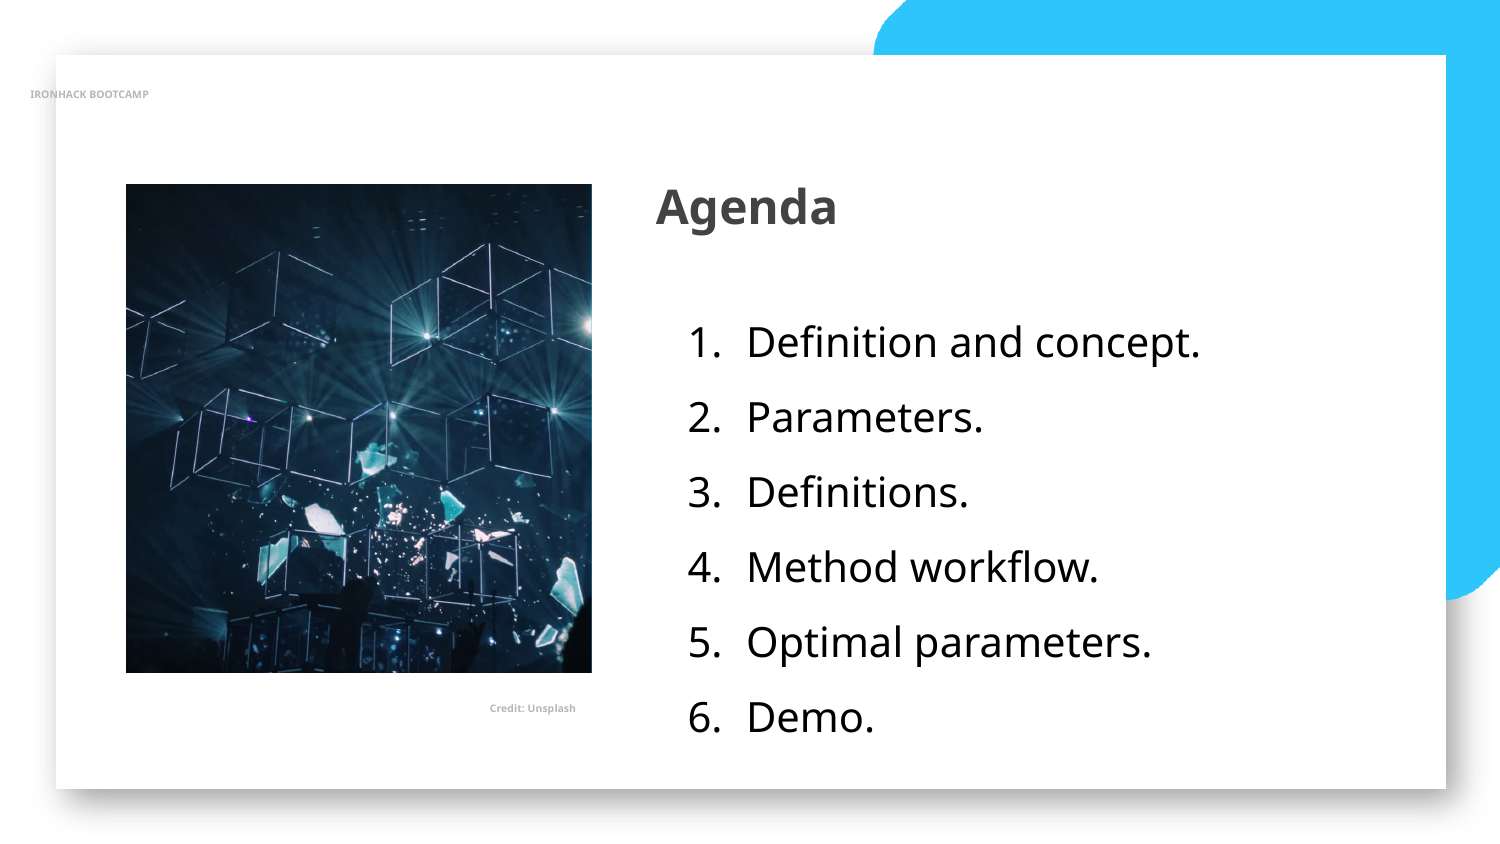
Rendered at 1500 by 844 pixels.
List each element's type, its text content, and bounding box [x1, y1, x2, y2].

picture [0, 0, 1500, 844]
text_box Definition and concept. Parameters. Definitions. Method workflow. Optimal parameters. Demo. [655, 275, 1368, 656]
text_box IRONHACK BOOTCAMP [15, 71, 354, 108]
text_box Credit: Unsplash [253, 685, 592, 722]
text_box Agenda [640, 161, 1301, 279]
